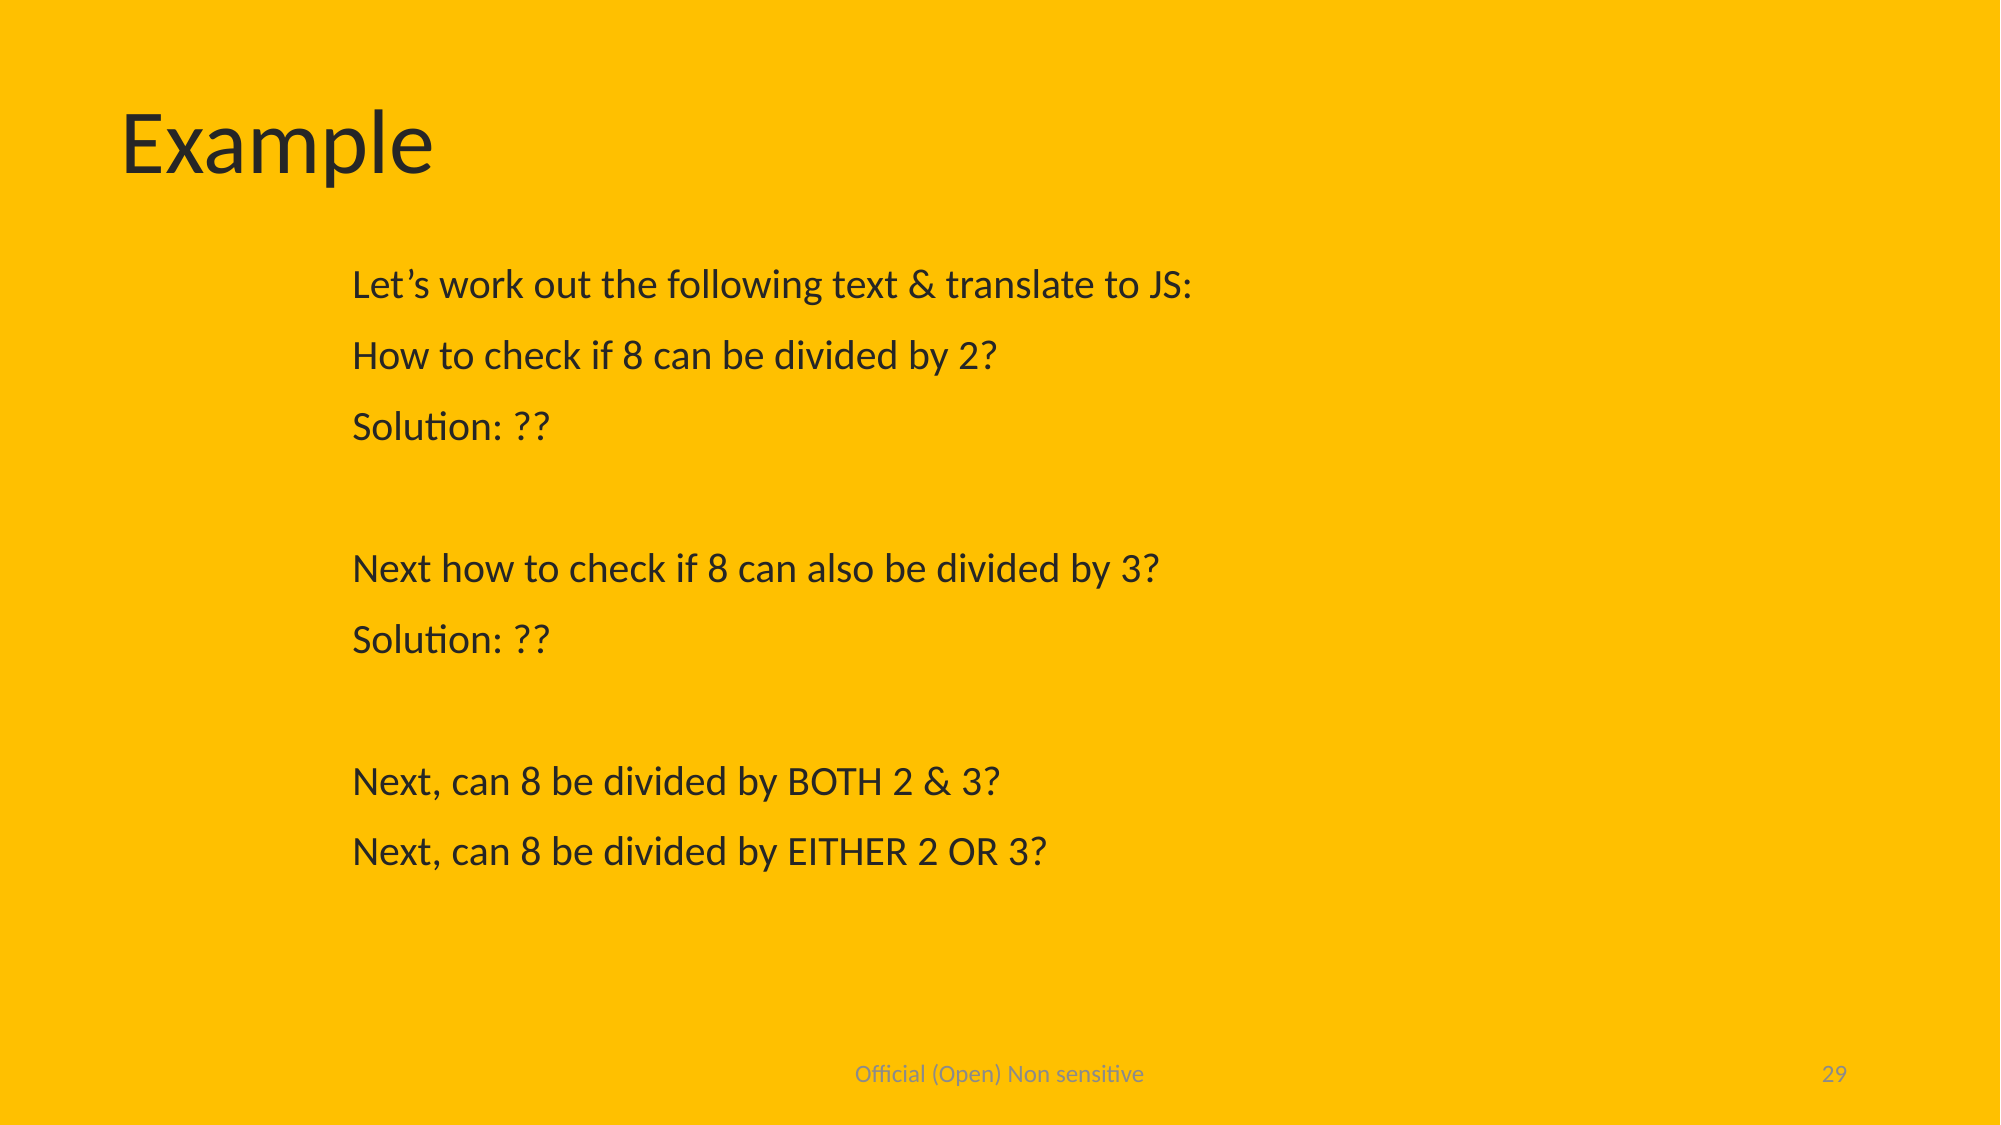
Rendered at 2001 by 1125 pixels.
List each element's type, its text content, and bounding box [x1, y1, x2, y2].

footer Official (Open) Non sensitive [662, 1042, 1338, 1103]
text_box Example [105, 74, 1649, 304]
slide_number 29 [1412, 1042, 1863, 1103]
text_box Let’s work out the following text & translate to JS: How to check if 8 can be divided by 2? Solution: ?? Next how to check if 8 can also be divided by 3? Solution: ?? Next, can 8 be divided by BOTH 2 & 3? Next, can 8 be divided by EITHER 2 OR 3? [337, 249, 1806, 939]
